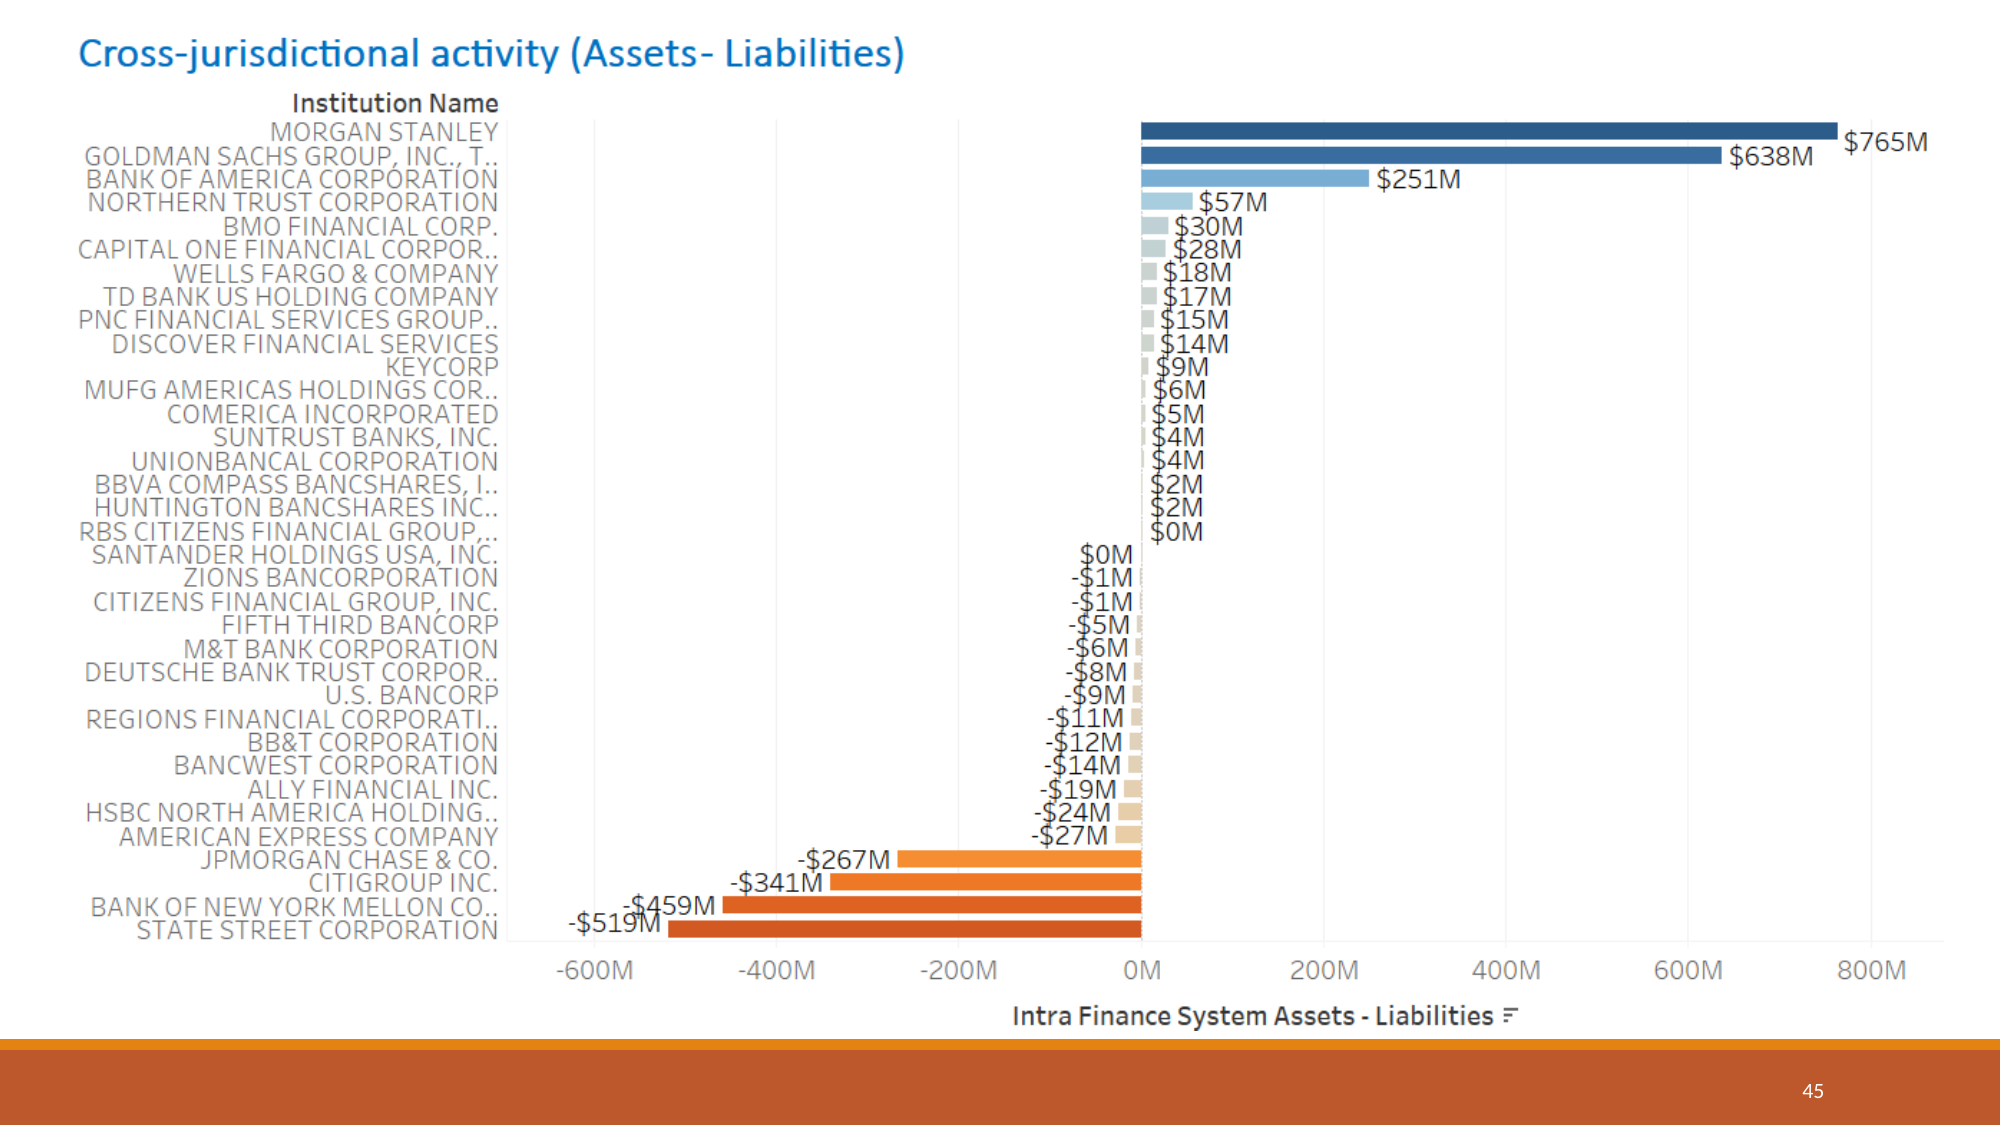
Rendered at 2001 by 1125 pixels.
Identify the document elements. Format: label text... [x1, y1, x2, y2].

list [65, 17, 1944, 1032]
slide_number 45 [1624, 1059, 1840, 1120]
